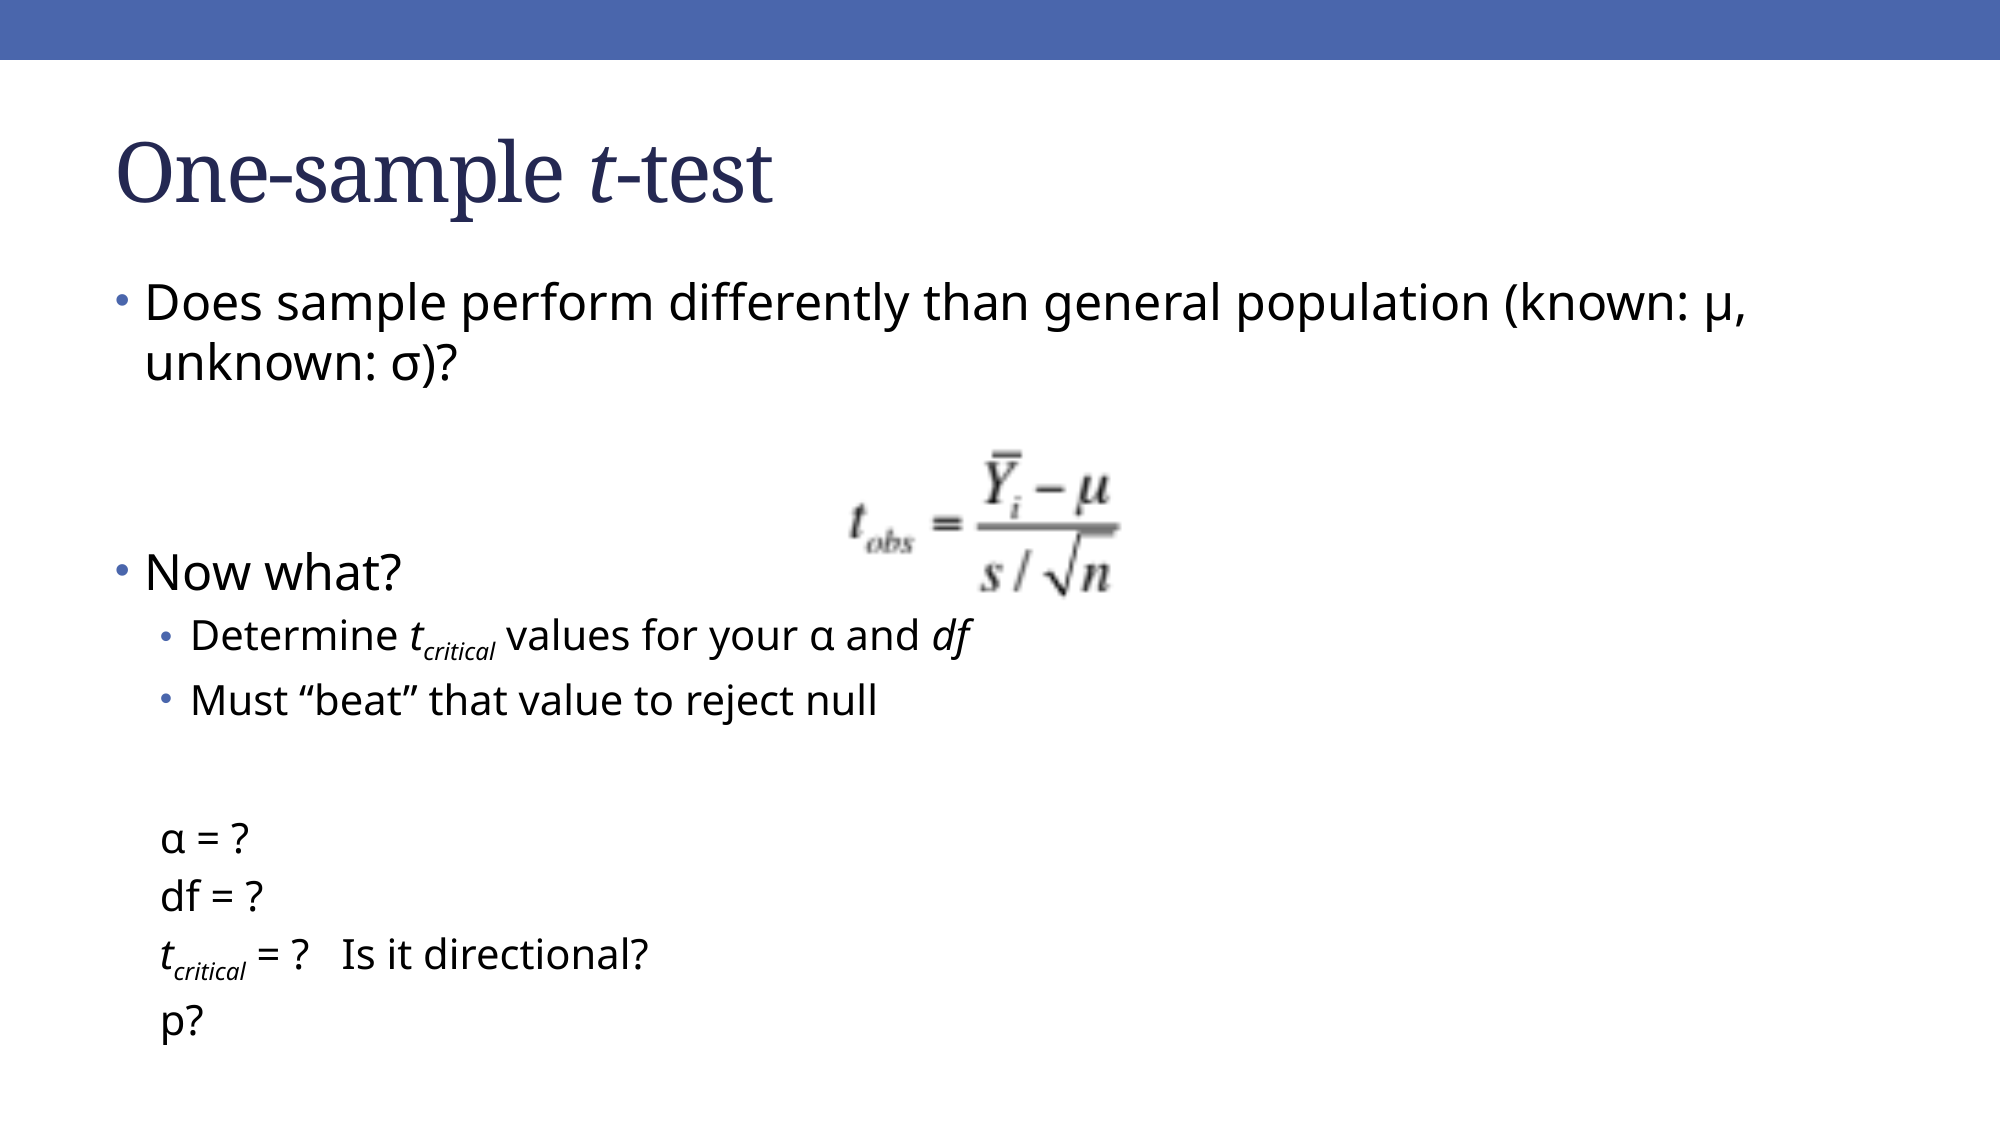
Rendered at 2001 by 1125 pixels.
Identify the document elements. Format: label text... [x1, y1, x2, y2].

title One-sample t-test [99, 87, 1900, 250]
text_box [843, 440, 1130, 606]
list Does sample perform differently than general population (known: μ, unknown: σ)? Now what? Determine tcritical values for your α and df Must “beat” that value to reject null α = ? df = ? tcritical = ? Is it directional? p? [99, 262, 1900, 1063]
